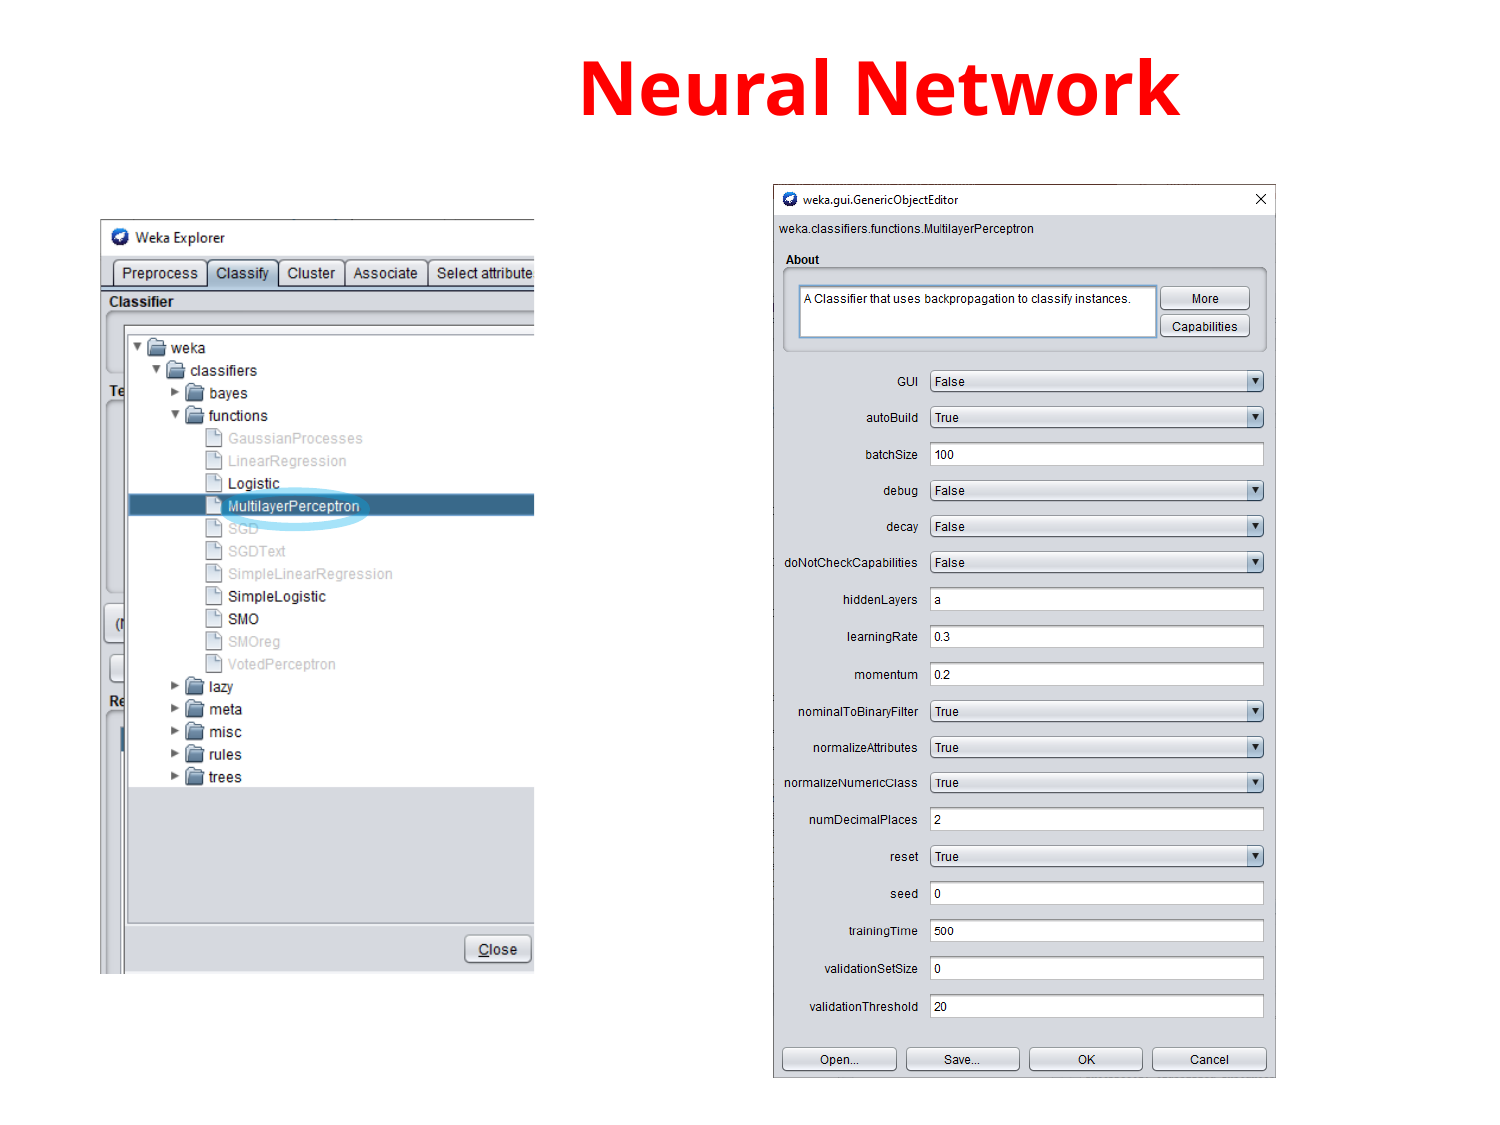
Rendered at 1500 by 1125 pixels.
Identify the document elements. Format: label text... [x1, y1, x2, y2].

picture [773, 184, 1276, 1078]
text_box Neural Network [563, 33, 1197, 138]
picture [100, 219, 535, 974]
